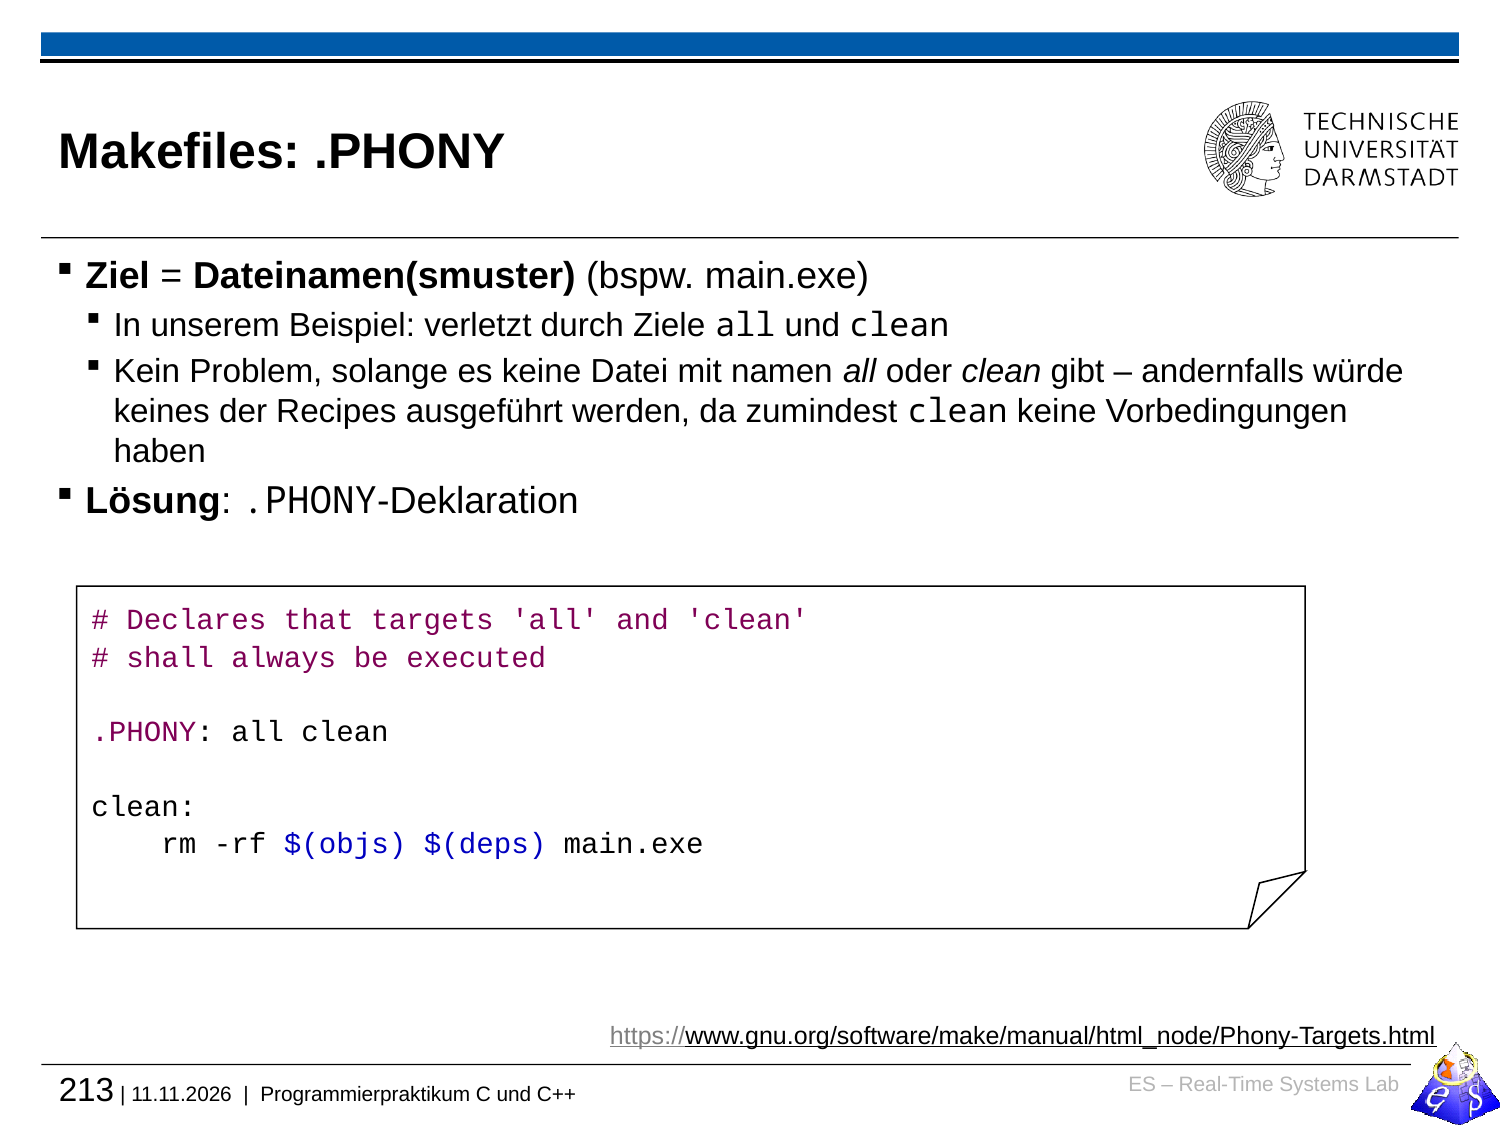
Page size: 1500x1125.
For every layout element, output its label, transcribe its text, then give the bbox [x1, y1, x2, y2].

picture [1411, 1041, 1500, 1125]
text_box https://www.gnu.org/software/make/manual/html_node/Phony-Targets.html [563, 1015, 1459, 1058]
text_box # Declares that targets 'all' and 'clean' # shall always be executed .PHONY: all clean clean: rm -rf $(objs) $(deps) main.exe [76, 586, 1306, 929]
picture [1187, 84, 1483, 214]
title Makefiles: .PHONY [58, 80, 1187, 218]
list Ziel = Dateinamen(smuster) (bspw. main.exe) In unserem Beispiel: verletzt durch Ziele all und clean Kein Problem, solange es keine Datei mit namen all oder clean gibt – andernfalls würde keines der Recipes ausgeführt werden, da zumindest clean keine Vorbedingungen haben Lösung: .PHONY-Deklaration [41, 243, 1459, 1059]
